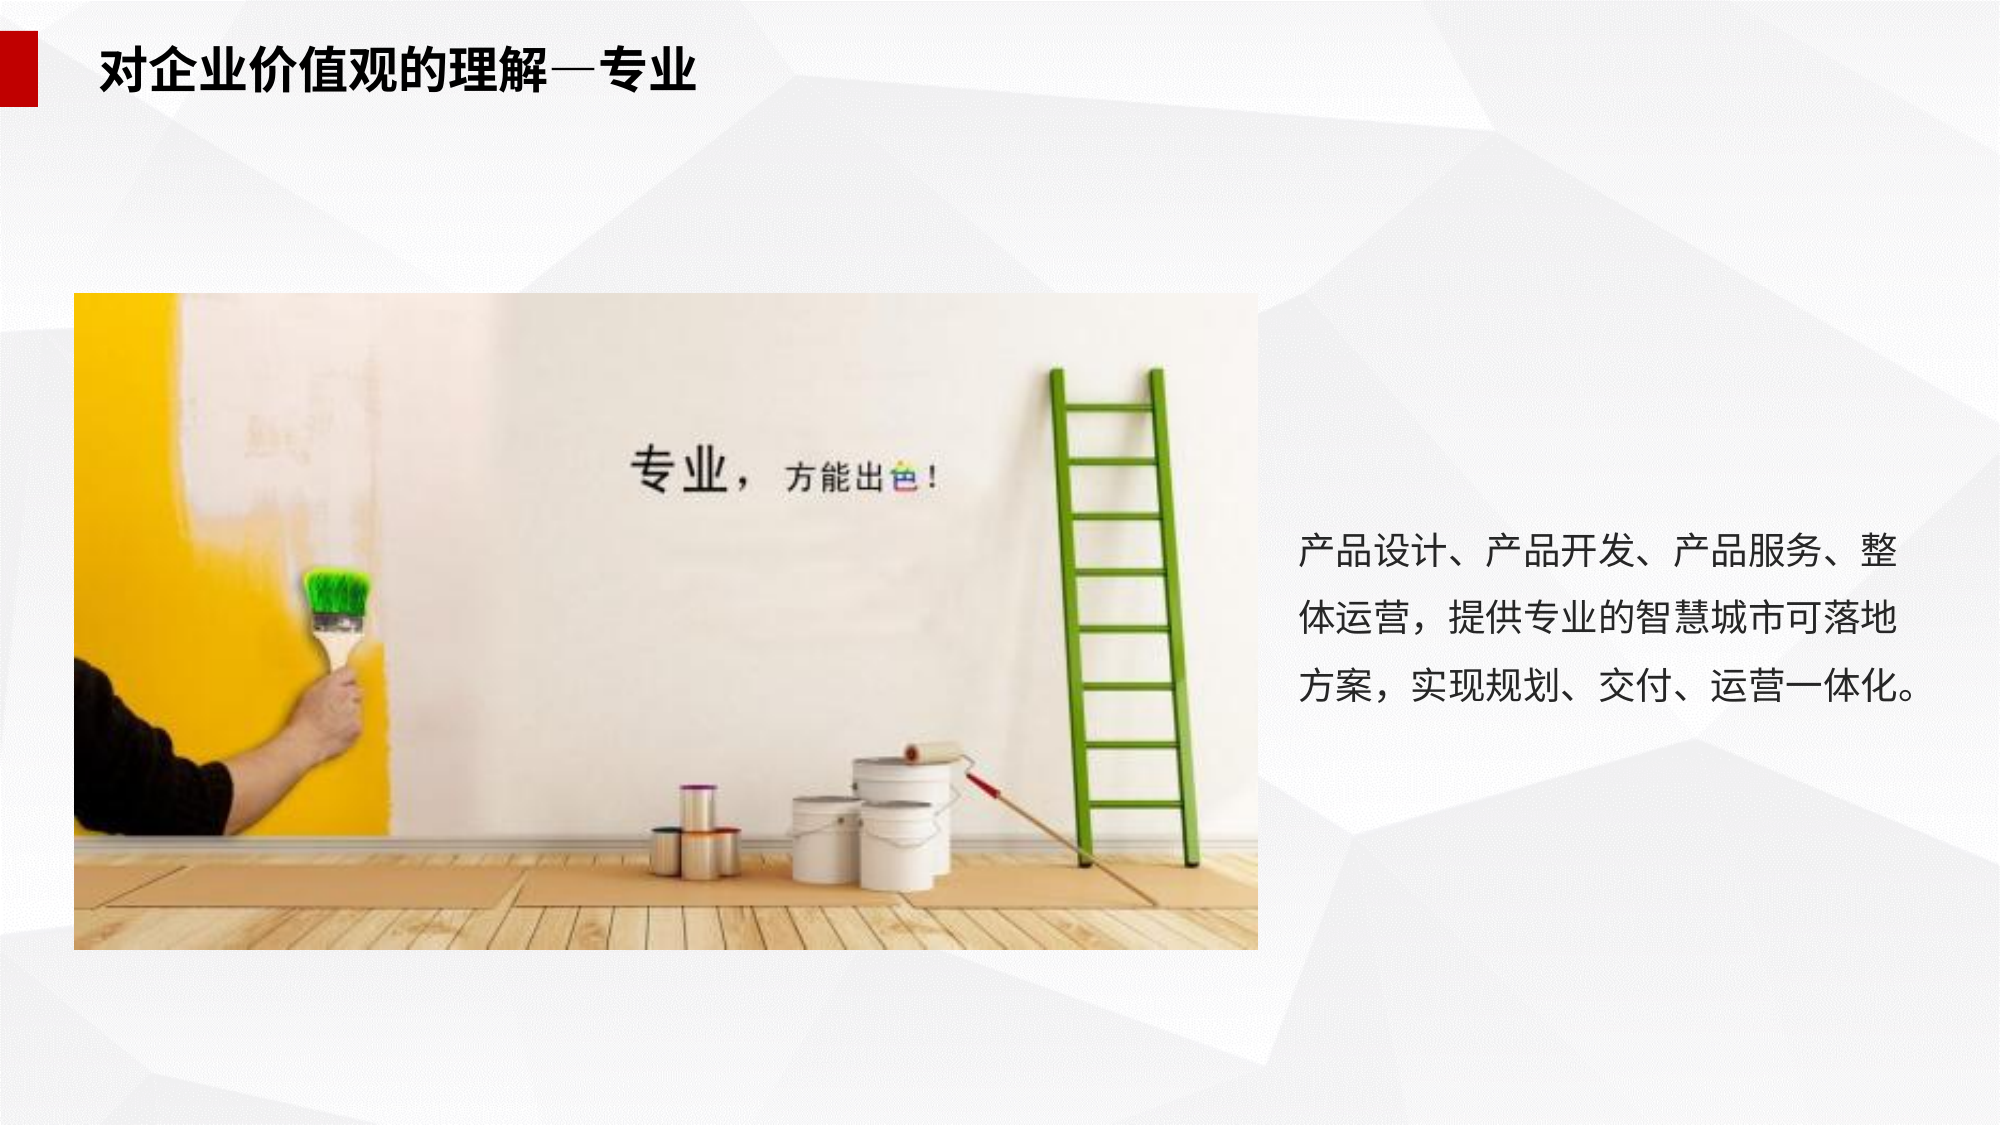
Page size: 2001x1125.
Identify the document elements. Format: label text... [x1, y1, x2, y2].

text_box 对企业价值观的理解—专业 [83, 30, 714, 106]
text_box [0, 30, 38, 107]
text_box 产品设计、产品开发、产品服务、整体运营，提供专业的智慧城市可落地方案，实现规划、交付、运营一体化。 [1283, 496, 1926, 715]
picture [0, 0, 2000, 1125]
